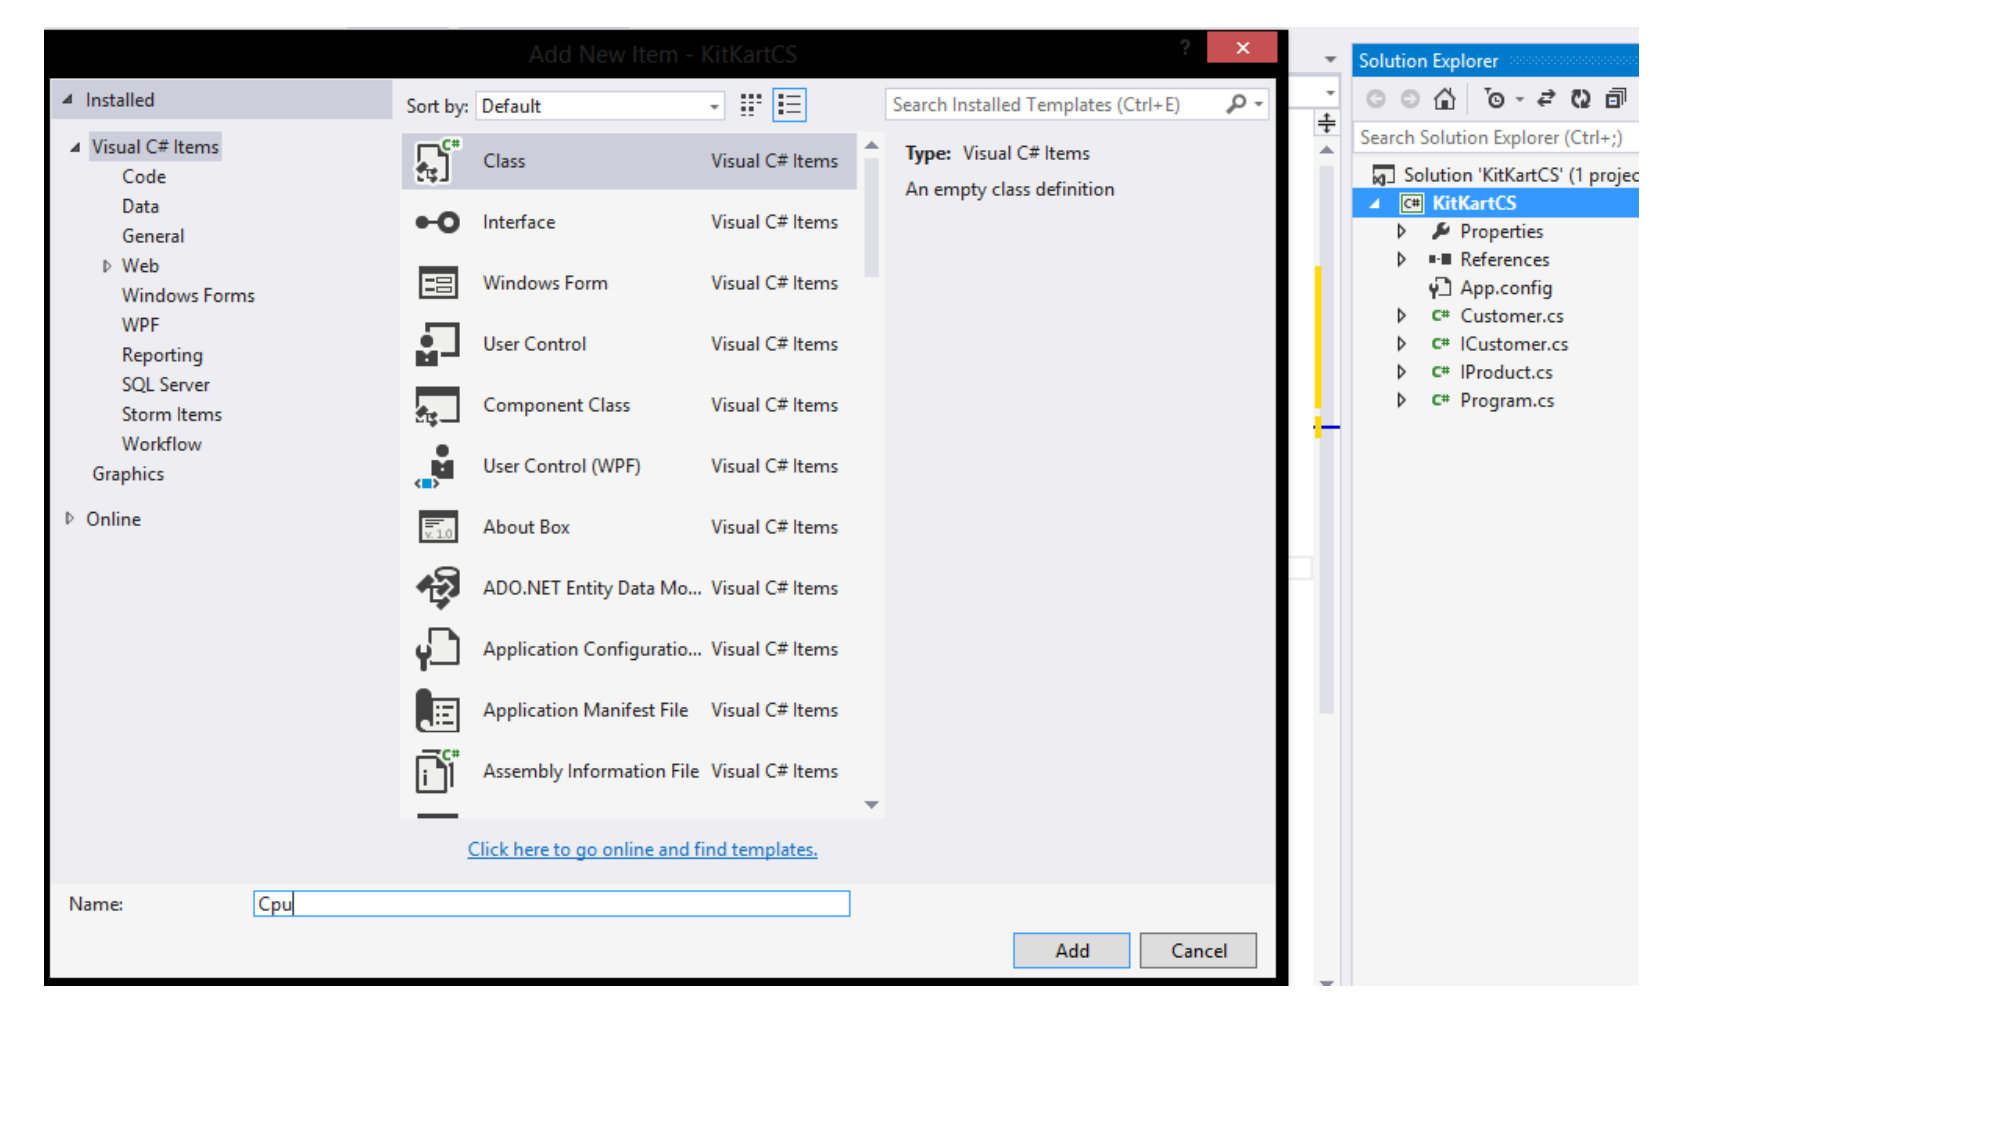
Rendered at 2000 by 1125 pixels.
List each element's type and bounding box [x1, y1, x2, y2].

picture [43, 27, 1639, 986]
